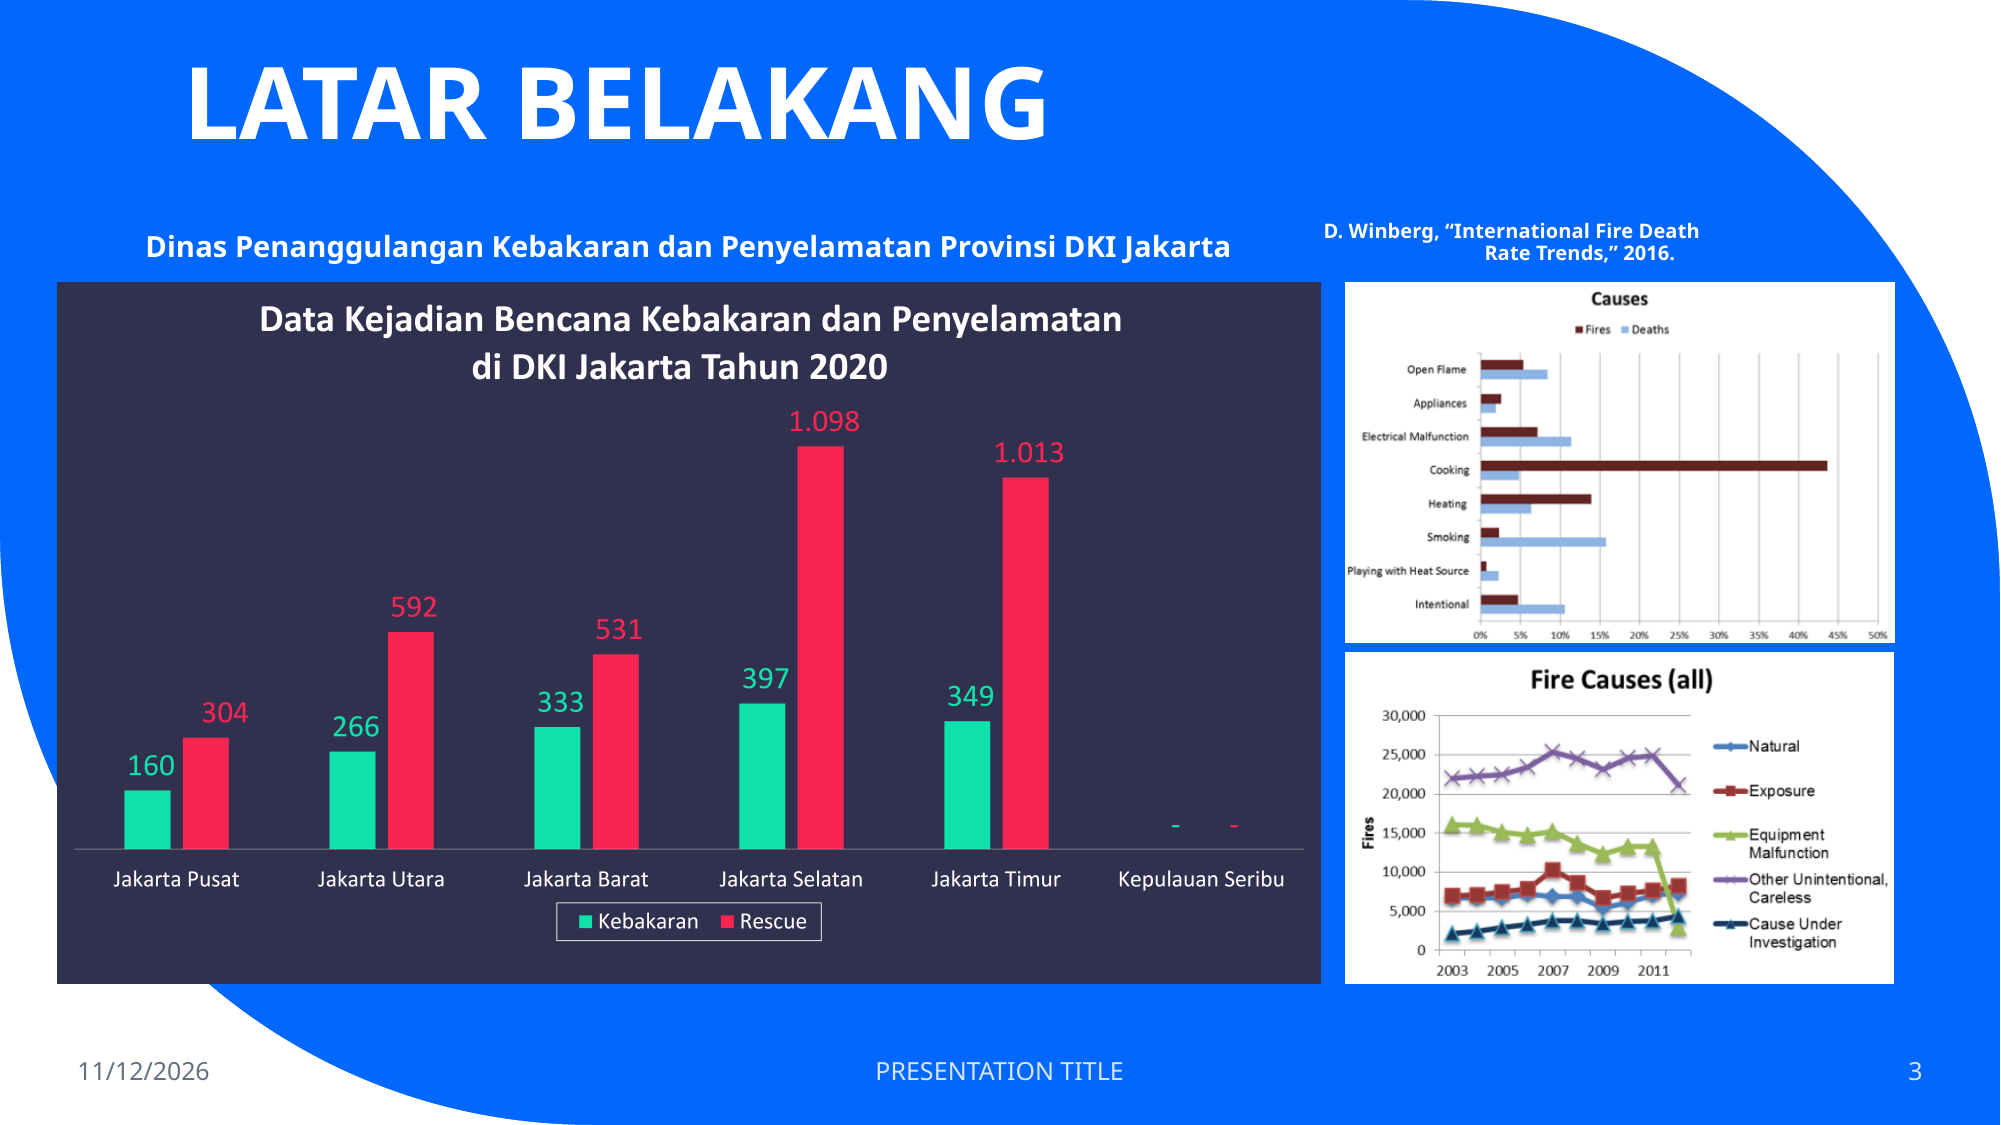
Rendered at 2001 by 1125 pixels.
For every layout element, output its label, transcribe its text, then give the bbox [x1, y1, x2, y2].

slide_number 3 [1665, 1042, 1938, 1103]
text_box Dinas Penanggulangan Kebakaran dan Penyelamatan Provinsi DKI Jakarta [57, 225, 1321, 282]
text_box D. Winberg, “International Fire Death Rate Trends,” 2016. [1286, 213, 1874, 273]
text_box LATAR BELAKANG [168, 0, 1773, 169]
footer PRESENTATION TITLE [662, 1042, 1338, 1103]
picture [1344, 282, 1895, 644]
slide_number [62, 1042, 342, 1103]
picture [57, 282, 1321, 984]
picture [1344, 651, 1895, 985]
